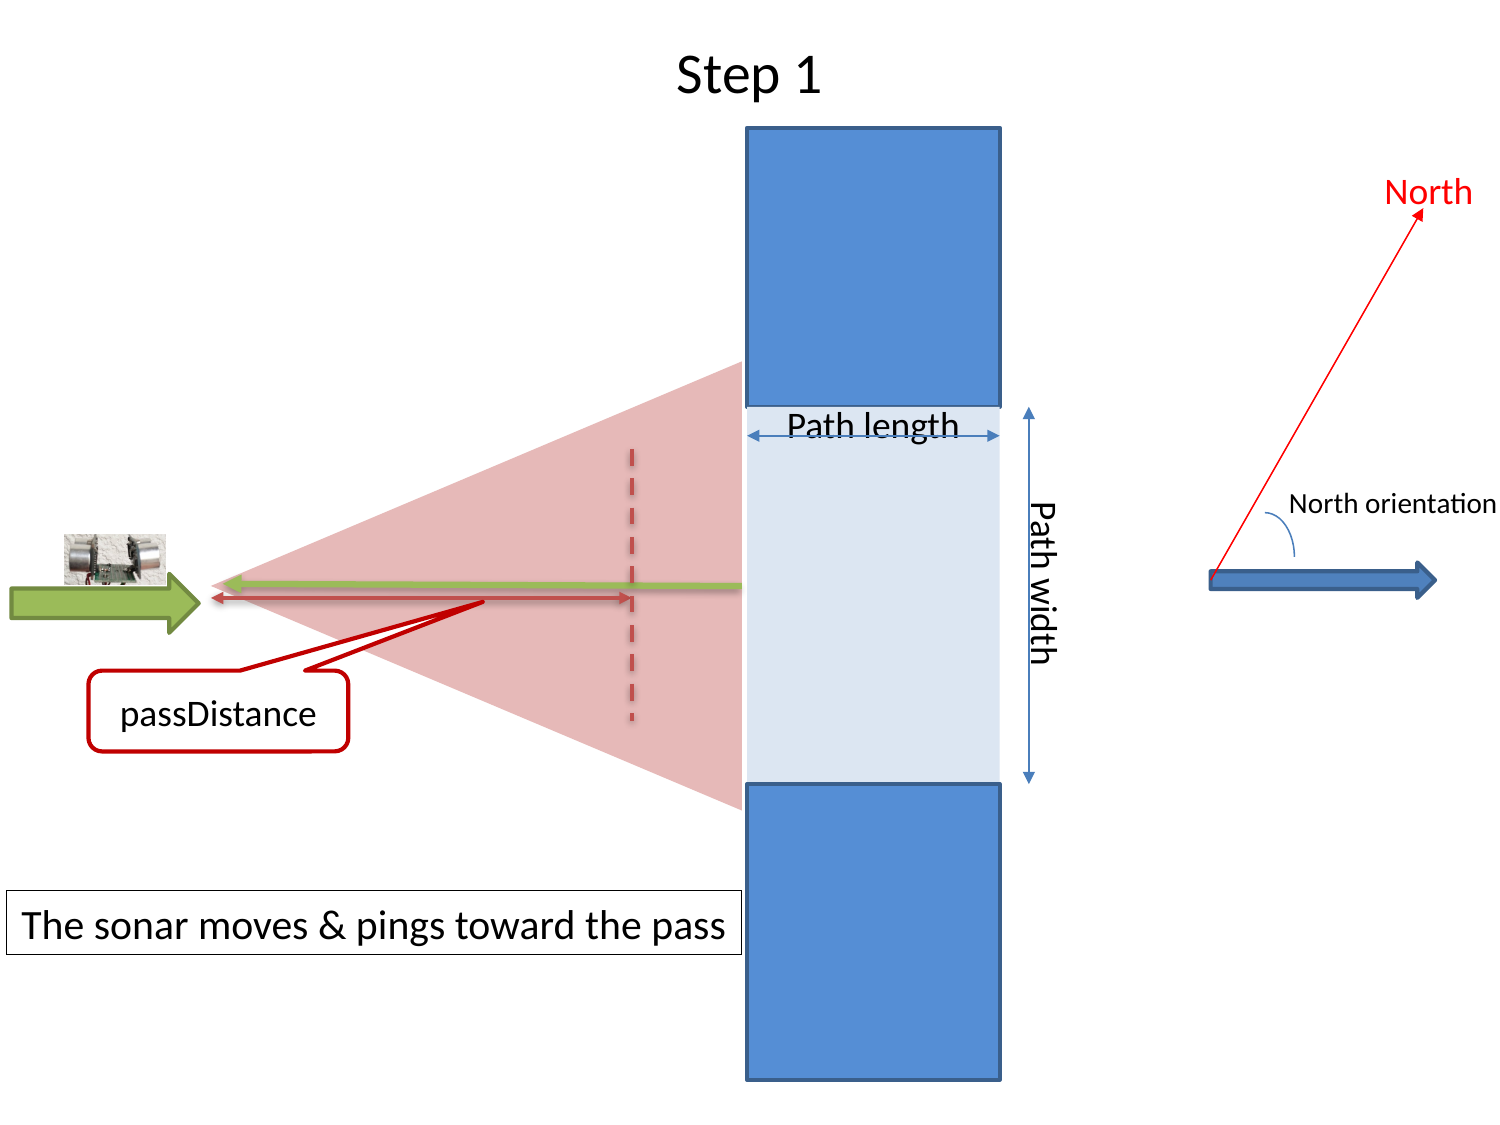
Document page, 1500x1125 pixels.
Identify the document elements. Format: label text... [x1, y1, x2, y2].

text_box [259, 609, 446, 641]
text_box North [1369, 160, 1489, 220]
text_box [746, 127, 1077, 1080]
text_box [208, 359, 741, 591]
text_box [361, 597, 741, 813]
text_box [637, 583, 743, 587]
text_box The sonar moves & pings toward the pass [6, 890, 741, 955]
title Step 1 [170, 27, 1330, 114]
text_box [11, 534, 199, 634]
text_box North orientation [1427, 476, 1500, 527]
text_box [222, 583, 627, 587]
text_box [1210, 207, 1424, 581]
text_box [1208, 569, 1438, 600]
text_box passDistance [86, 606, 478, 754]
